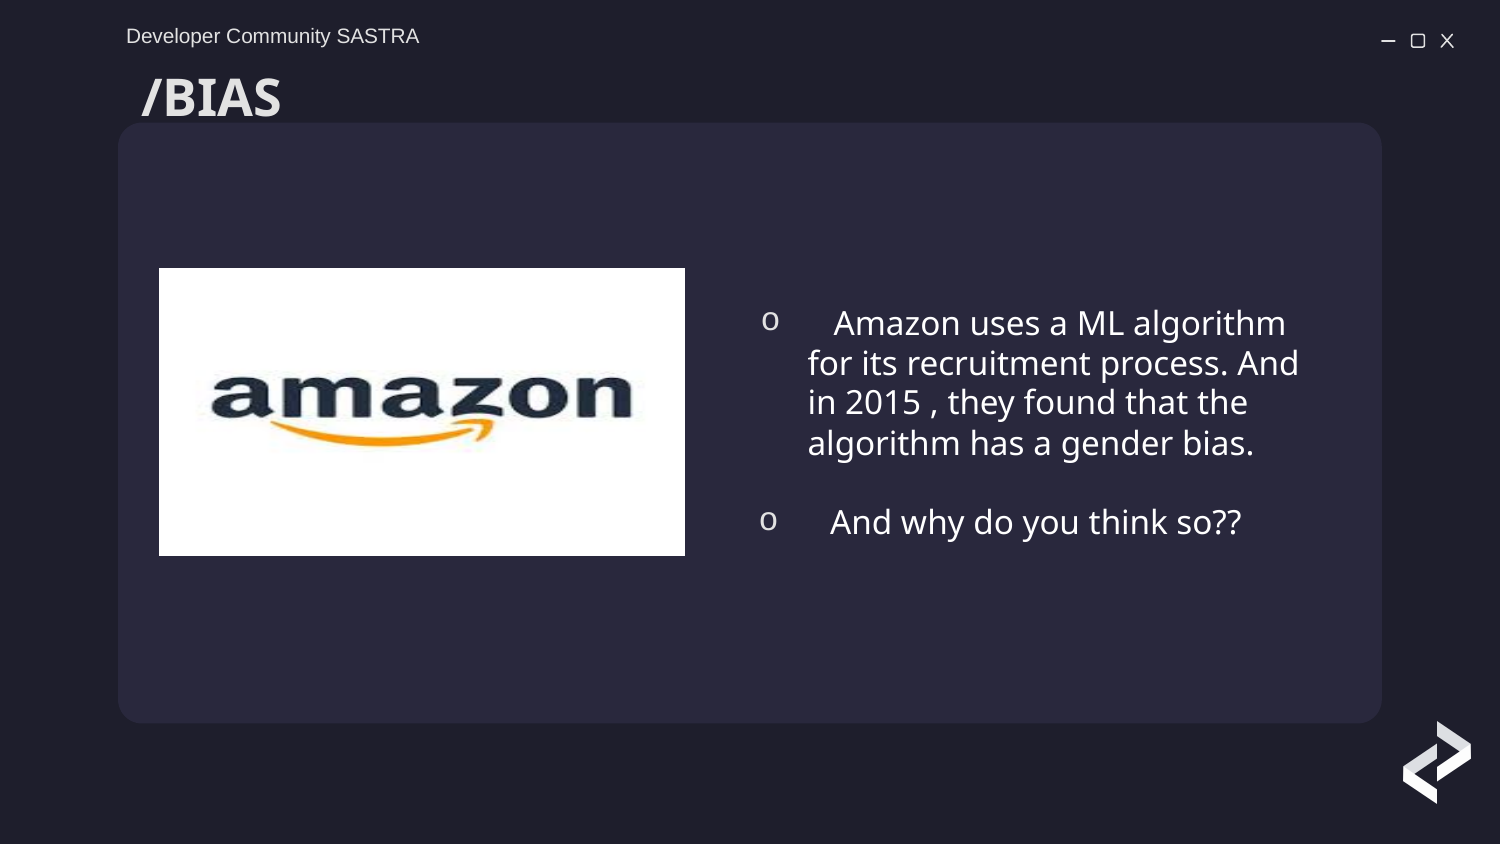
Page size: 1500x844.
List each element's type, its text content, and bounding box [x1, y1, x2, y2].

picture [158, 268, 685, 557]
title /BIAS [126, 40, 789, 150]
picture [1403, 721, 1472, 804]
subtitle Amazon uses a ML algorithm for its recruitment process. And in 2015 , they found that the algorithm has a gender bias. And why do you think so?? [722, 255, 1340, 683]
text_box Developer Community SASTRA [126, 11, 449, 58]
